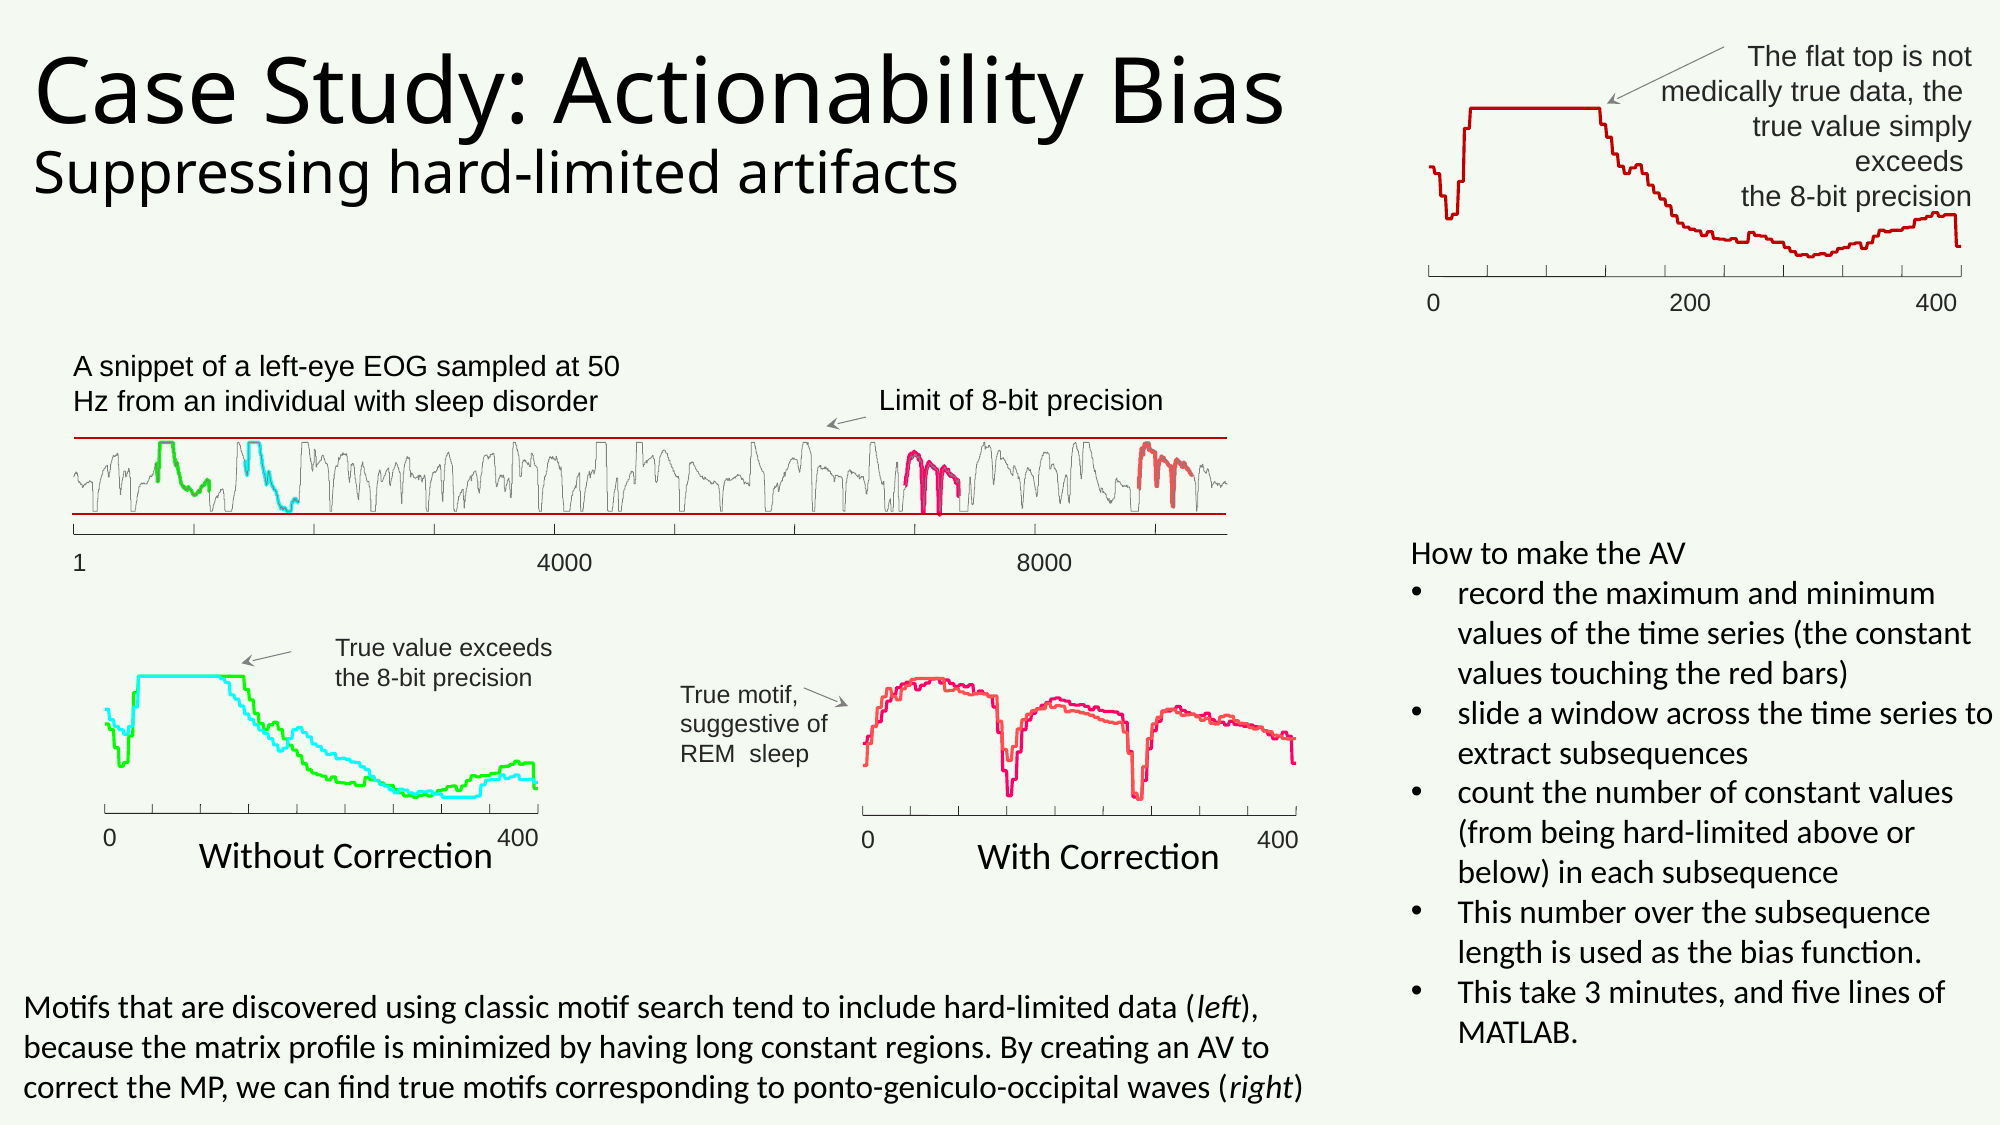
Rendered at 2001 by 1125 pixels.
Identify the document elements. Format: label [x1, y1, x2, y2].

text_box [58, 340, 1228, 577]
text_box [680, 678, 1305, 884]
text_box [1428, 36, 1973, 257]
title [18, 16, 1744, 235]
text_box [102, 631, 592, 883]
text_box [1428, 265, 1962, 277]
text_box [1426, 286, 1443, 317]
text_box [1915, 286, 1958, 317]
text_box [1669, 286, 1712, 317]
text_box [8, 978, 1387, 1113]
text_box [1396, 523, 2000, 1058]
